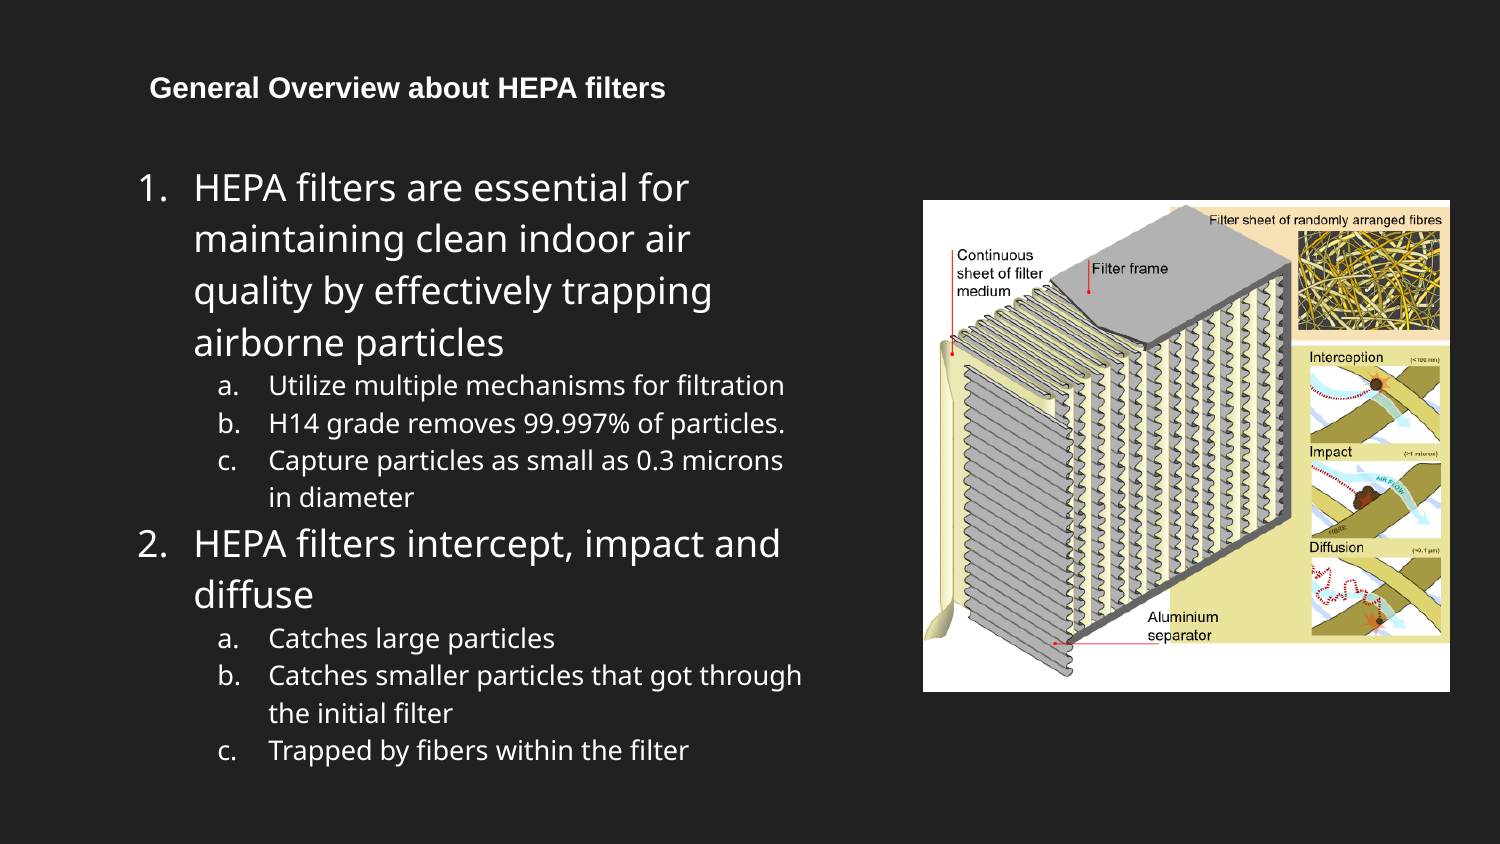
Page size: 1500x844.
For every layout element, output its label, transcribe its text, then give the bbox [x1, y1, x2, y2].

title General Overview about HEPA filters [134, 53, 1366, 119]
list HEPA filters are essential for maintaining clean indoor air quality by effectively trapping airborne particles Utilize multiple mechanisms for filtration H14 grade removes 99.997% of particles. Capture particles as small as 0.3 microns in diameter HEPA filters intercept, impact and diffuse Catches large particles Catches smaller particles that got through the initial filter Trapped by fibers within the filter [103, 141, 824, 794]
picture [923, 199, 1451, 693]
